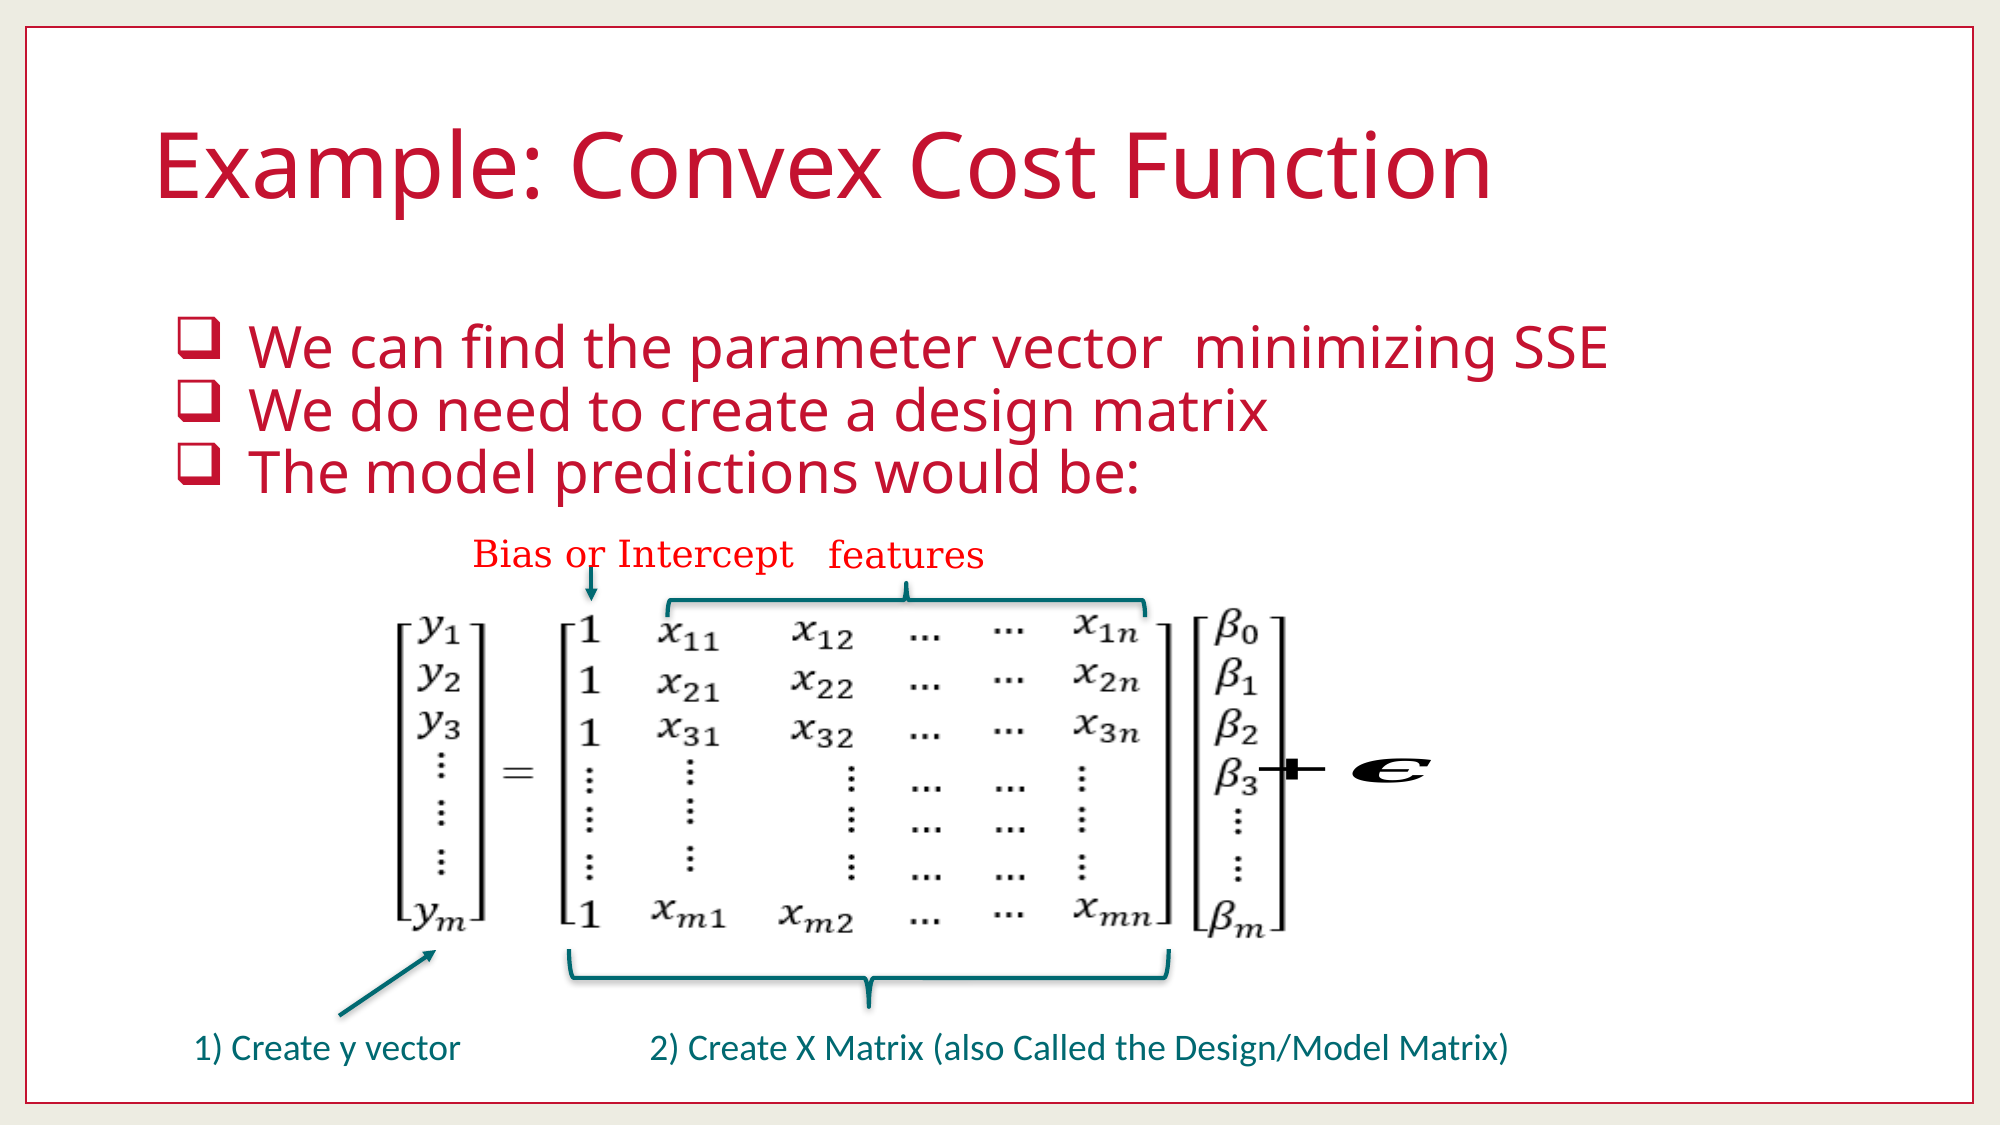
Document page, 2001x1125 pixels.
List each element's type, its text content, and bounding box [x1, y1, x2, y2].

title Example: Convex Cost Function [137, 59, 1863, 278]
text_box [177, 522, 1608, 1066]
